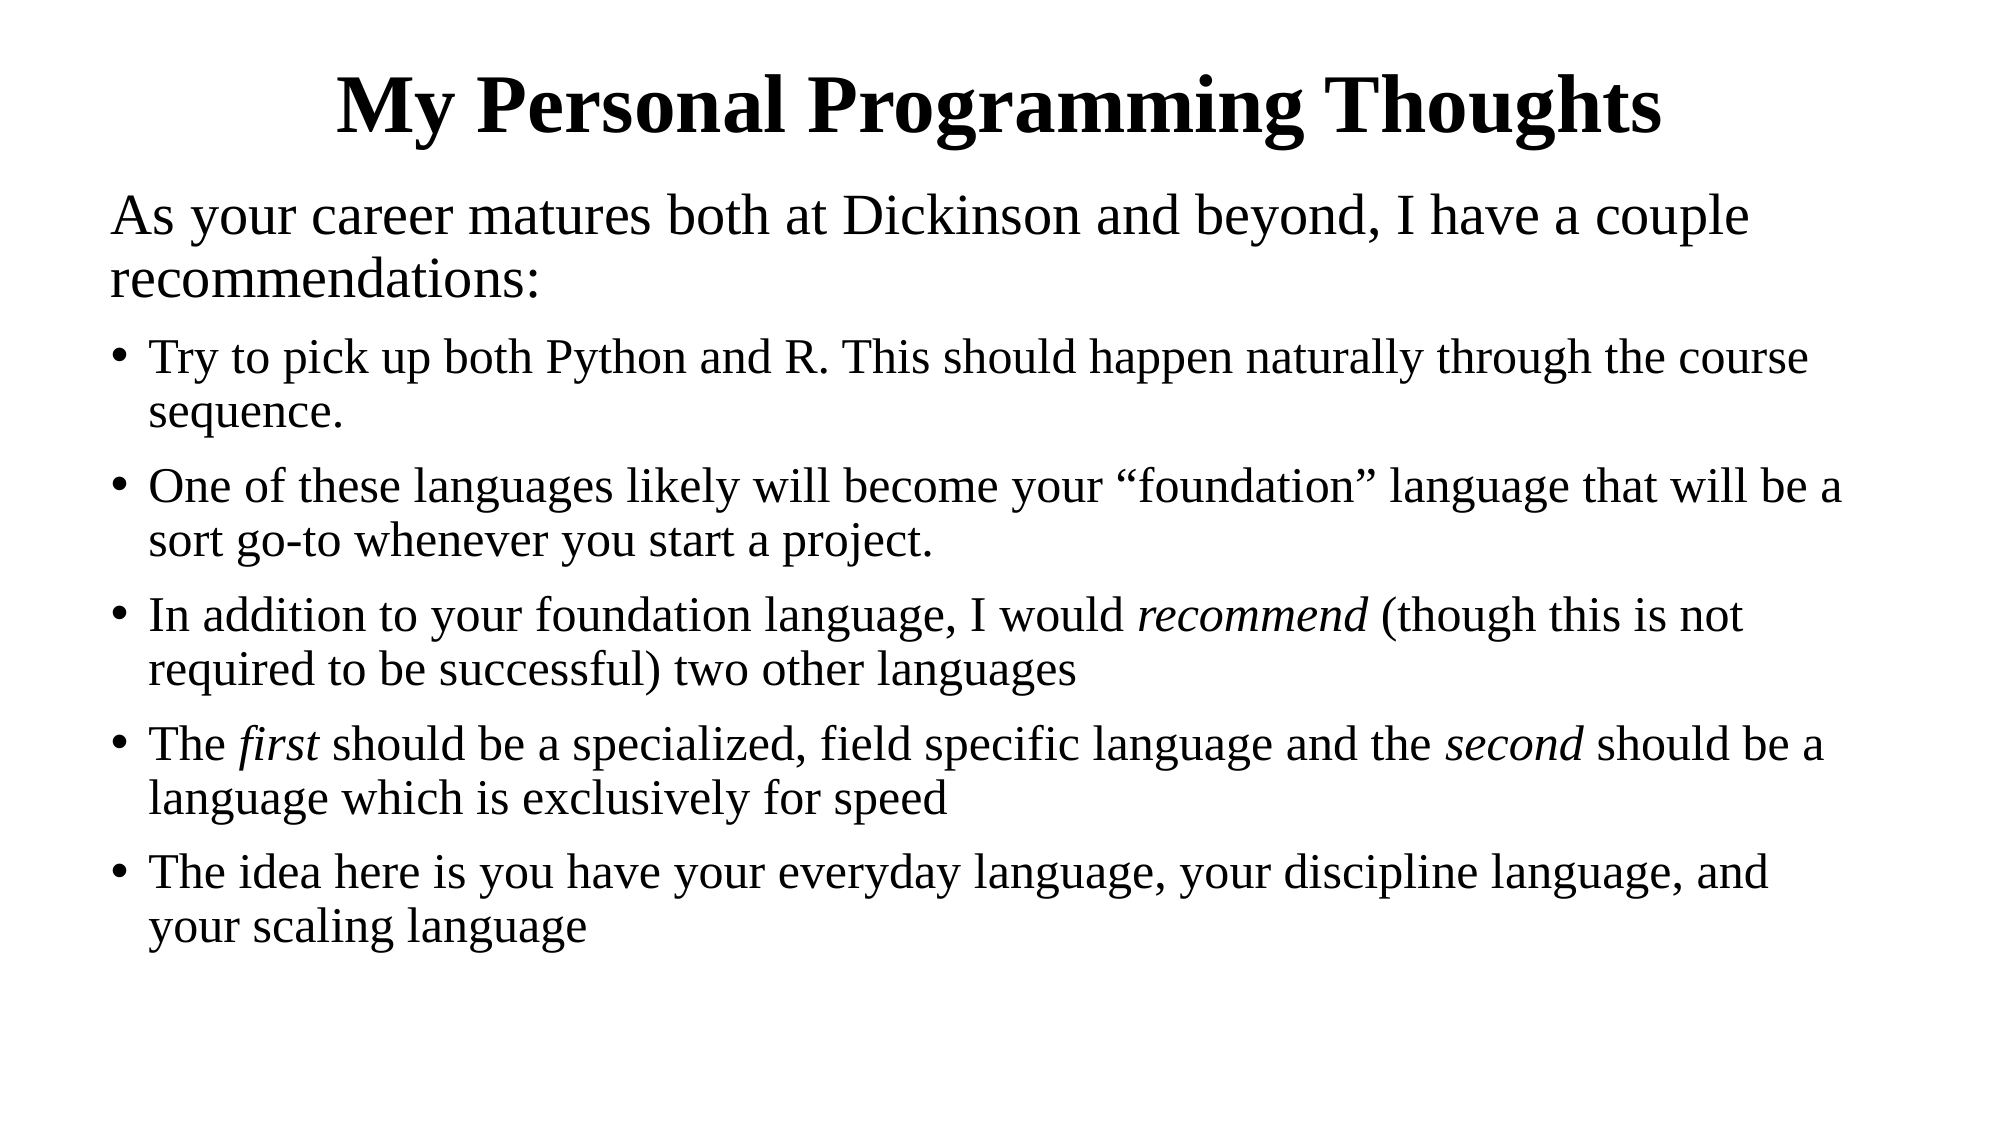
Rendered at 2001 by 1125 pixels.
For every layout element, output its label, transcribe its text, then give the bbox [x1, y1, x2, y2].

list As your career matures both at Dickinson and beyond, I have a couple recommendations: Try to pick up both Python and R. This should happen naturally through the course sequence. One of these languages likely will become your “foundation” language that will be a sort go-to whenever you start a project. In addition to your foundation language, I would recommend (though this is not required to be successful) two other languages The first should be a specialized, field specific language and the second should be a language which is exclusively for speed The idea here is you have your everyday language, your discipline language, and your scaling language [95, 176, 1863, 1074]
title My Personal Programming Thoughts [137, 51, 1863, 161]
